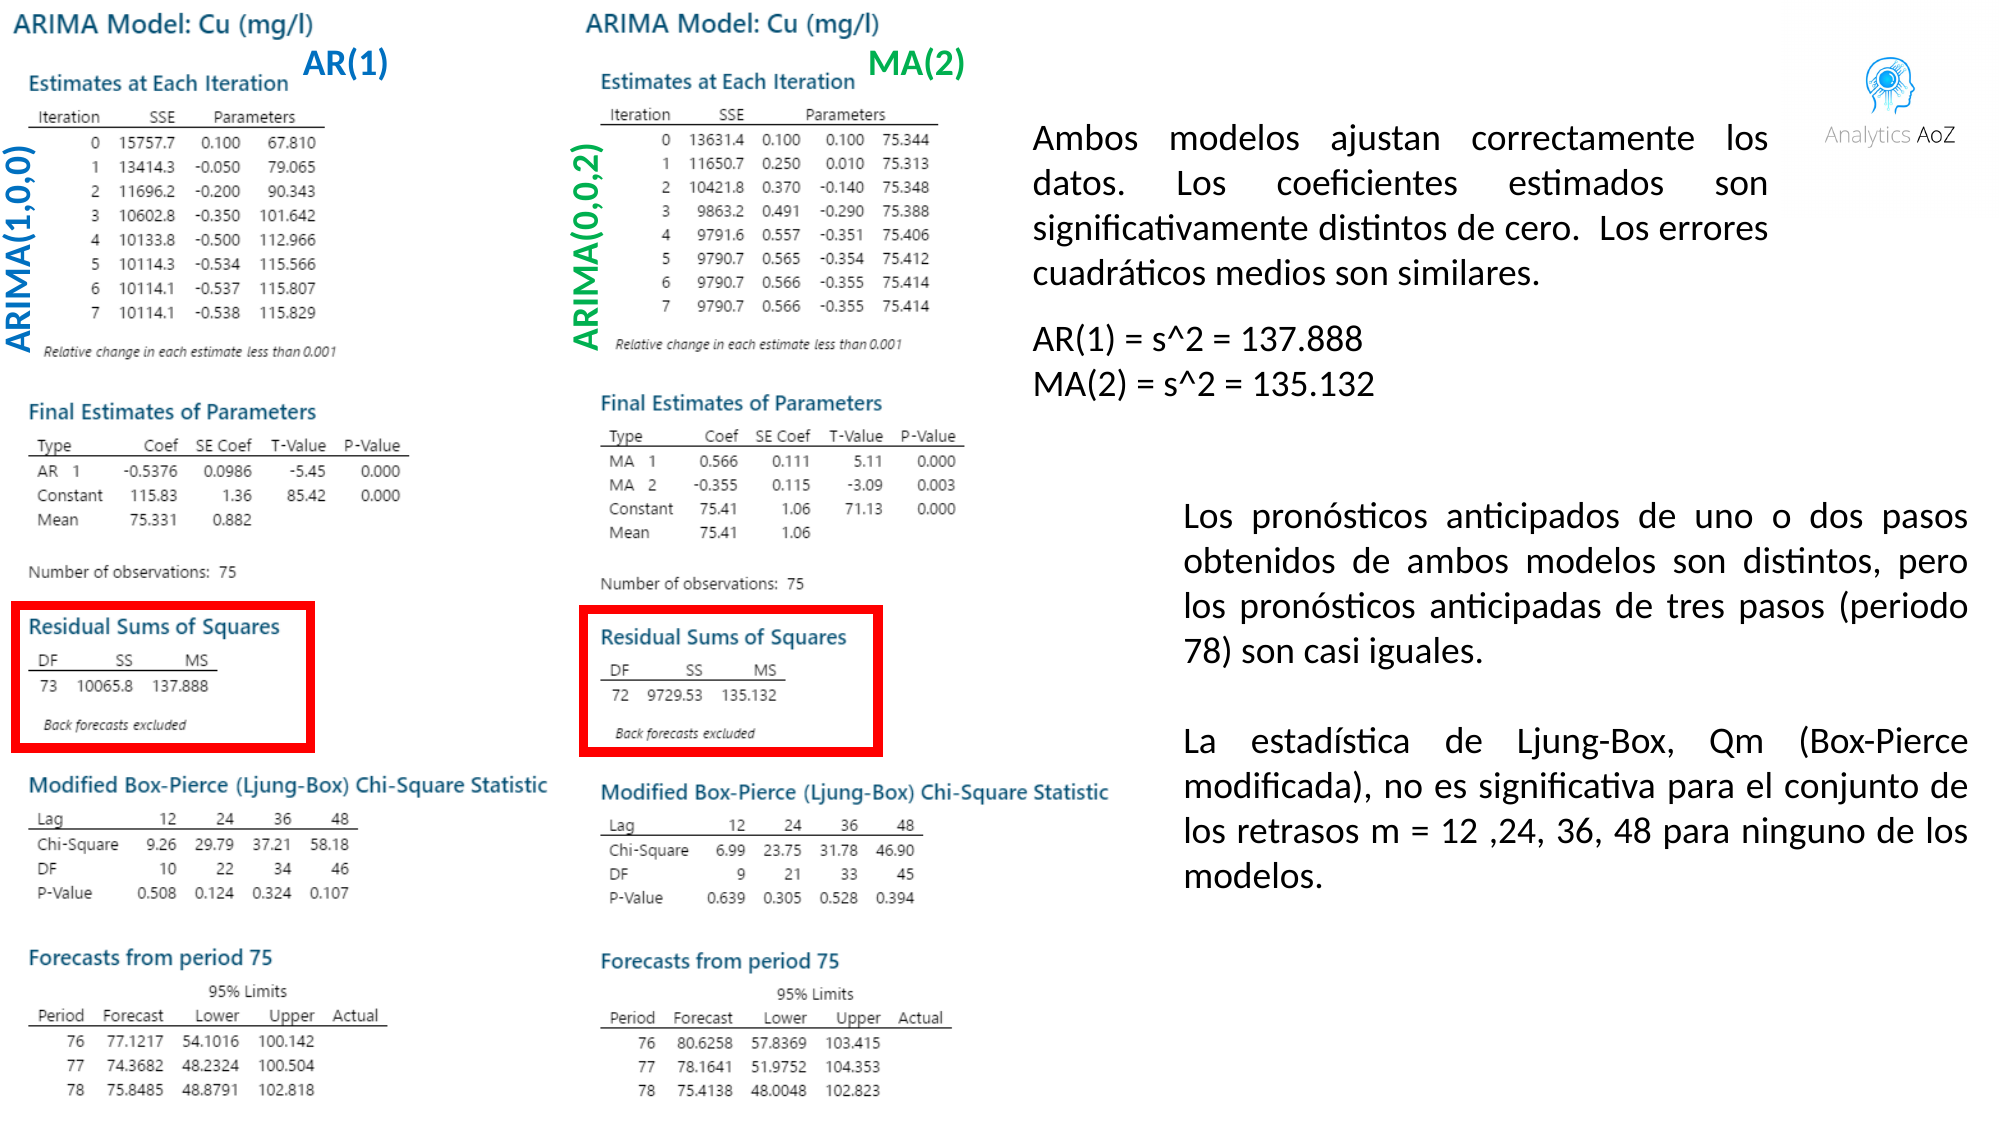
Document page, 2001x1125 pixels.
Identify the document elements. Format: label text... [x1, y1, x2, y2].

picture [0, 0, 1138, 1125]
text_box Ambos modelos ajustan correctamente los datos. Los coeficientes estimados son significativamente distintos de cero. Los errores cuadráticos medios son similares. [1138, 105, 1785, 301]
picture [1781, 0, 1999, 218]
text_box Los pronósticos anticipados de uno o dos pasos obtenidos de ambos modelos son distintos, pero los pronósticos anticipadas de tres pasos (periodo 78) son casi iguales. La estadística de Ljung-Box, Qm (Box-Pierce modificada), no es significativa para el conjunto de los retrasos m = 12 ,24, 36, 48 para ninguno de los modelos. [1168, 483, 1985, 904]
text_box AR(1) = s^2 = 137.888 MA(2) = s^2 = 135.132 [1138, 306, 1444, 457]
